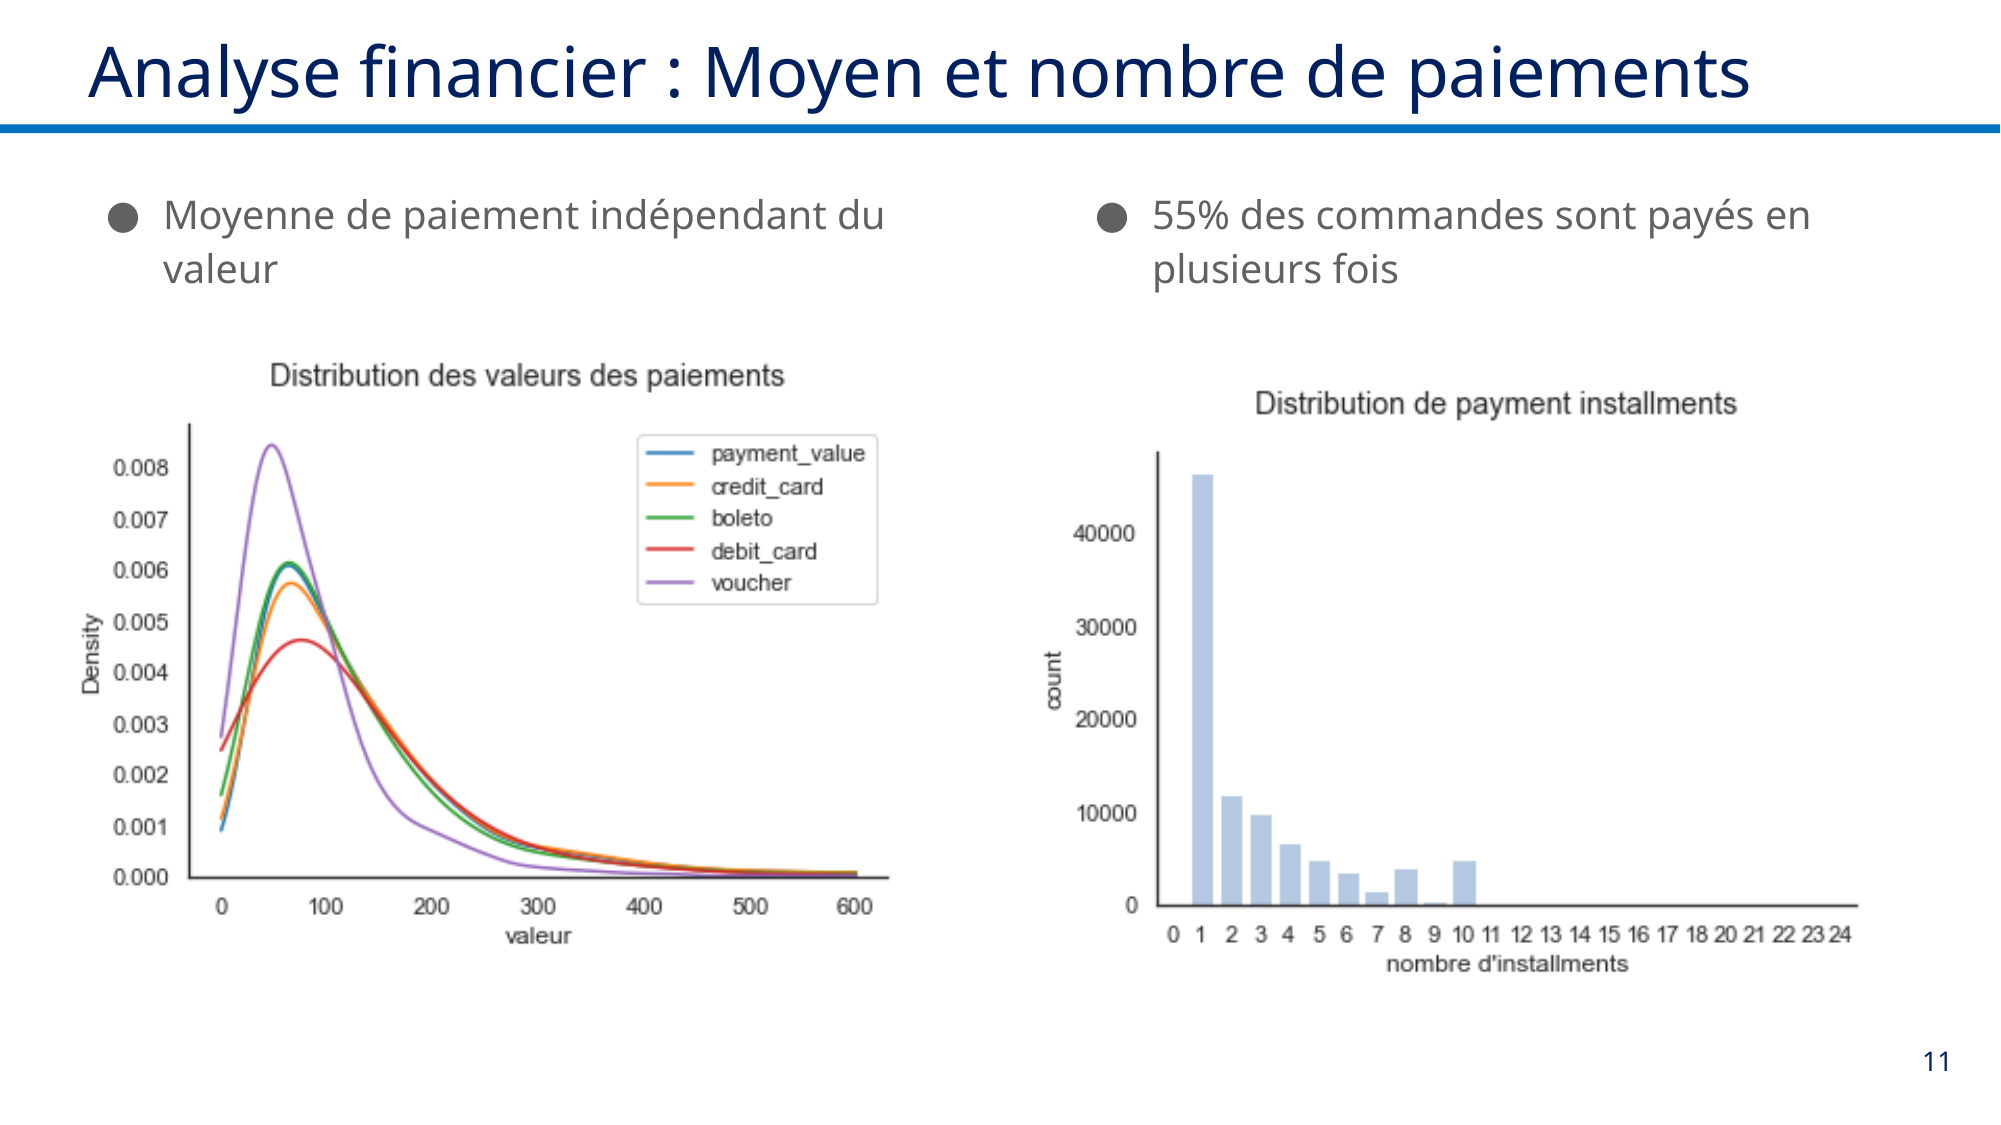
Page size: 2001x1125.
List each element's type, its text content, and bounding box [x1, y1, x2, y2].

picture [67, 349, 902, 963]
slide_number 11 [1853, 1019, 1974, 1106]
title Analyse financier : Moyen et nombre de paiements [68, 7, 1932, 134]
list Moyenne de paiement indépendant du valeur [68, 162, 943, 1020]
list 55% des commandes sont payés en plusieurs fois [1056, 162, 1932, 1035]
picture [1030, 377, 1871, 991]
